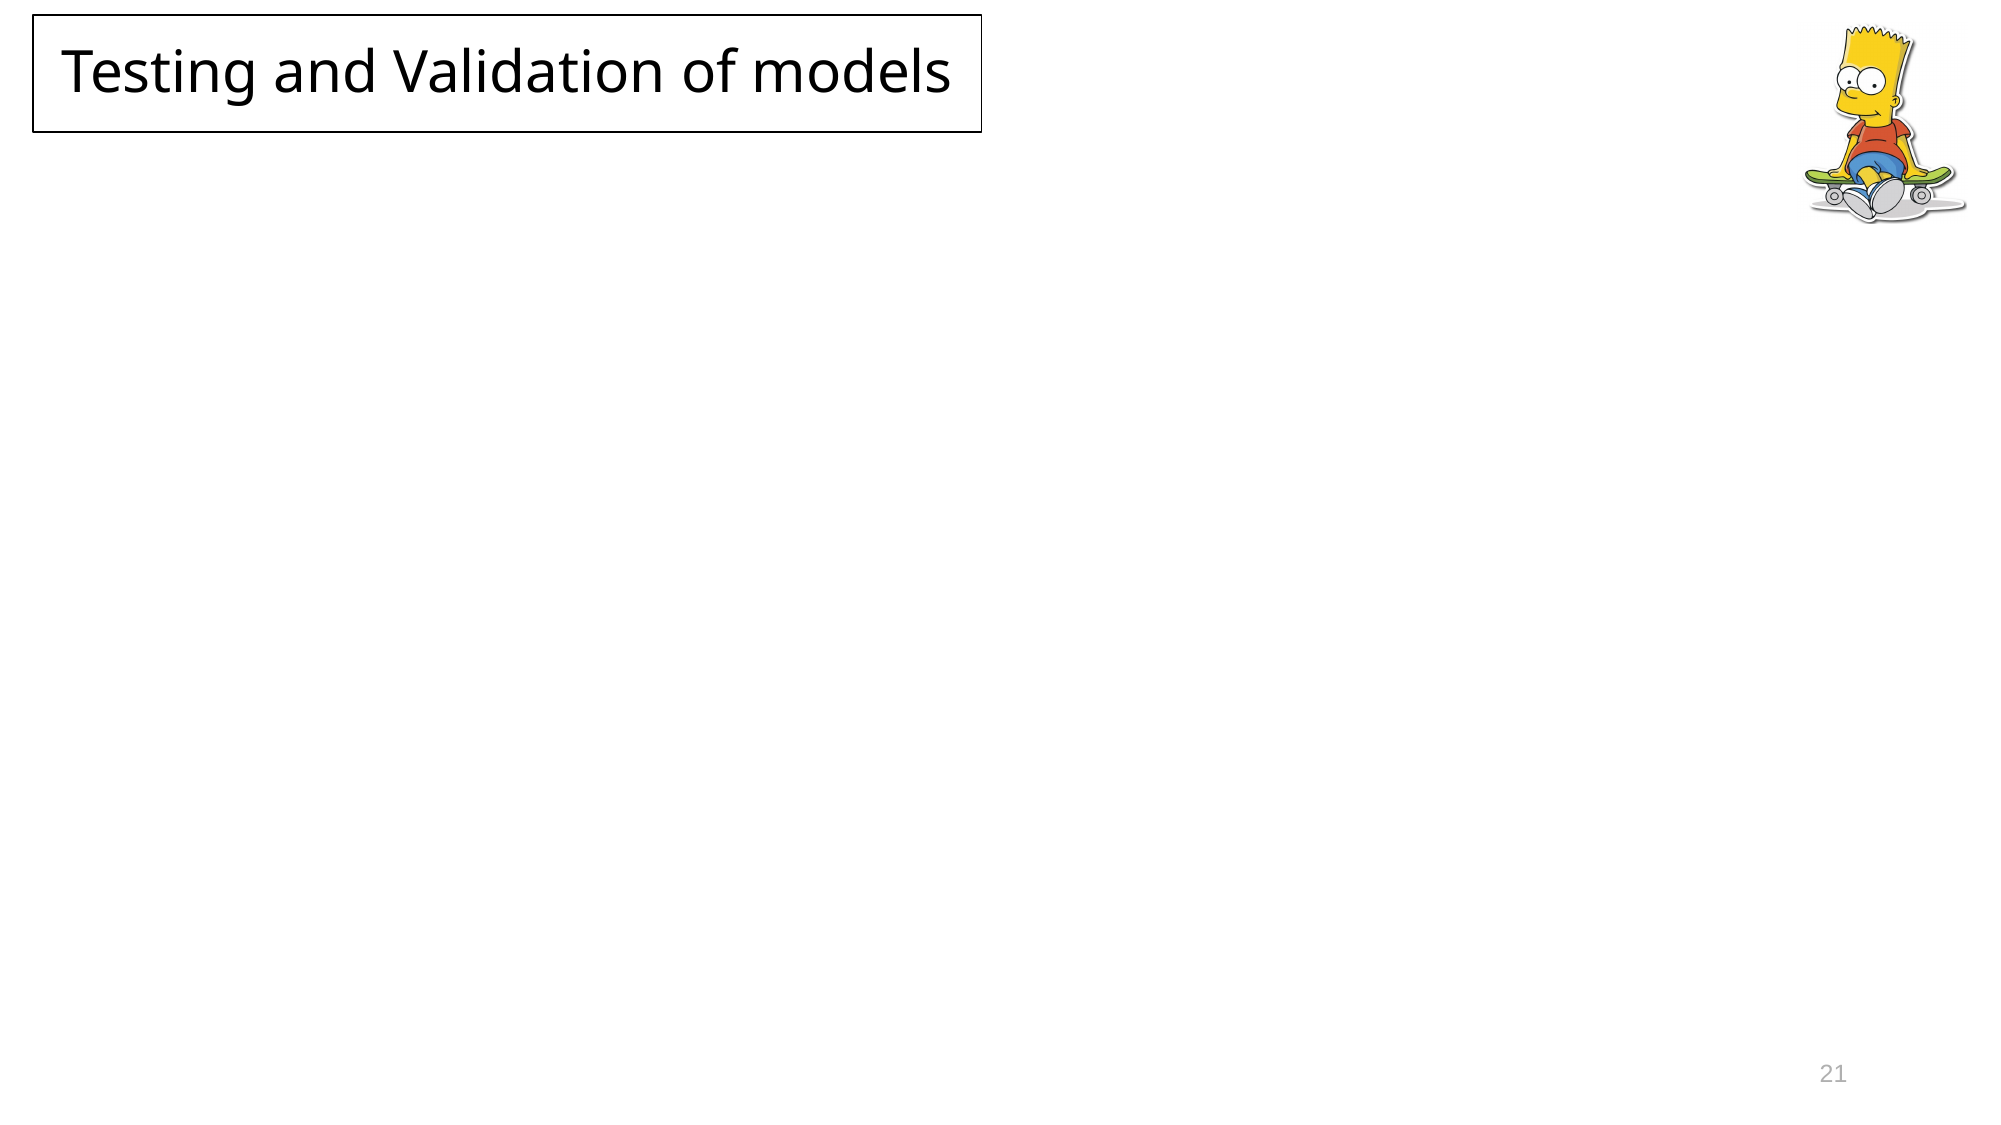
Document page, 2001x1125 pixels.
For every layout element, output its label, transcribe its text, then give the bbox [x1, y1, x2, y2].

picture [1797, 22, 1968, 224]
text_box Testing and Validation of models [33, 15, 507, 133]
text_box [507, 11, 1619, 209]
slide_number 21 [1412, 1042, 1863, 1103]
